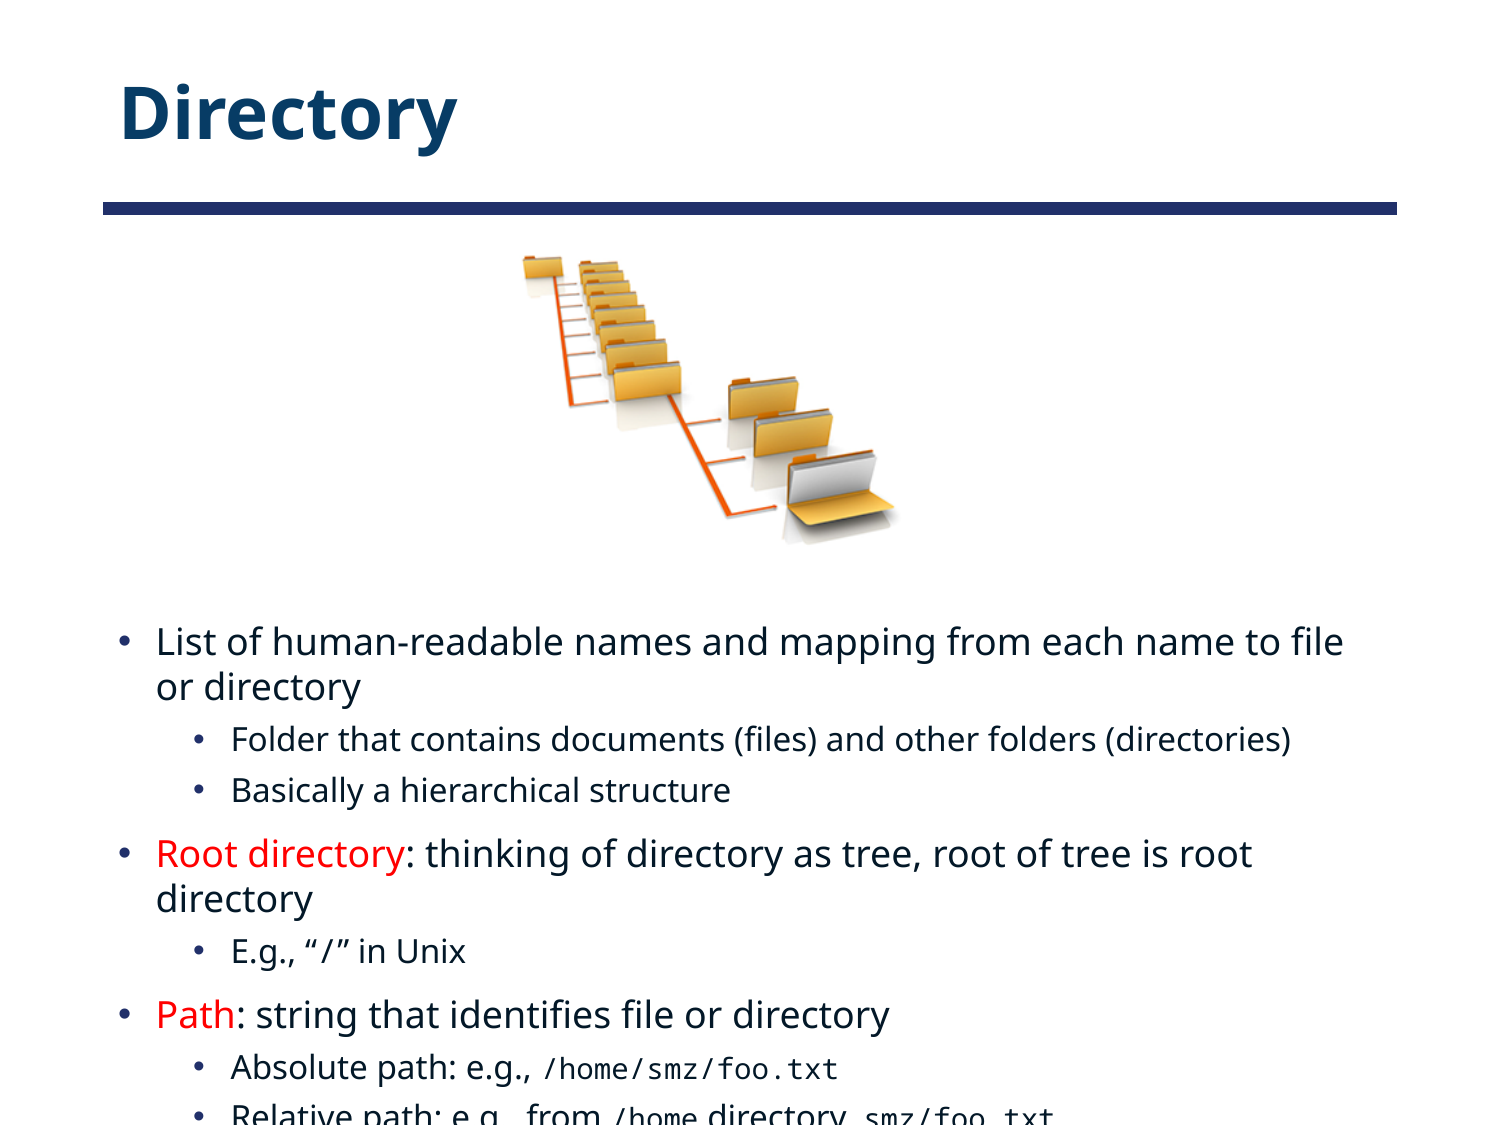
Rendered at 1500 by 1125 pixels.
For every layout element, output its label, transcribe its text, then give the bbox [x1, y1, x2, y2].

title Directory [103, 34, 1397, 197]
list List of human-readable names and mapping from each name to file or directory Folder that contains documents (files) and other folders (directories) Basically a hierarchical structure Root directory: thinking of directory as tree, root of tree is root directory E.g., “/” in Unix Path: string that identifies file or directory Absolute path: e.g., /home/smz/foo.txt Relative path: e.g., from /home directory, smz/foo.txt [103, 610, 1397, 1091]
picture [513, 226, 902, 563]
